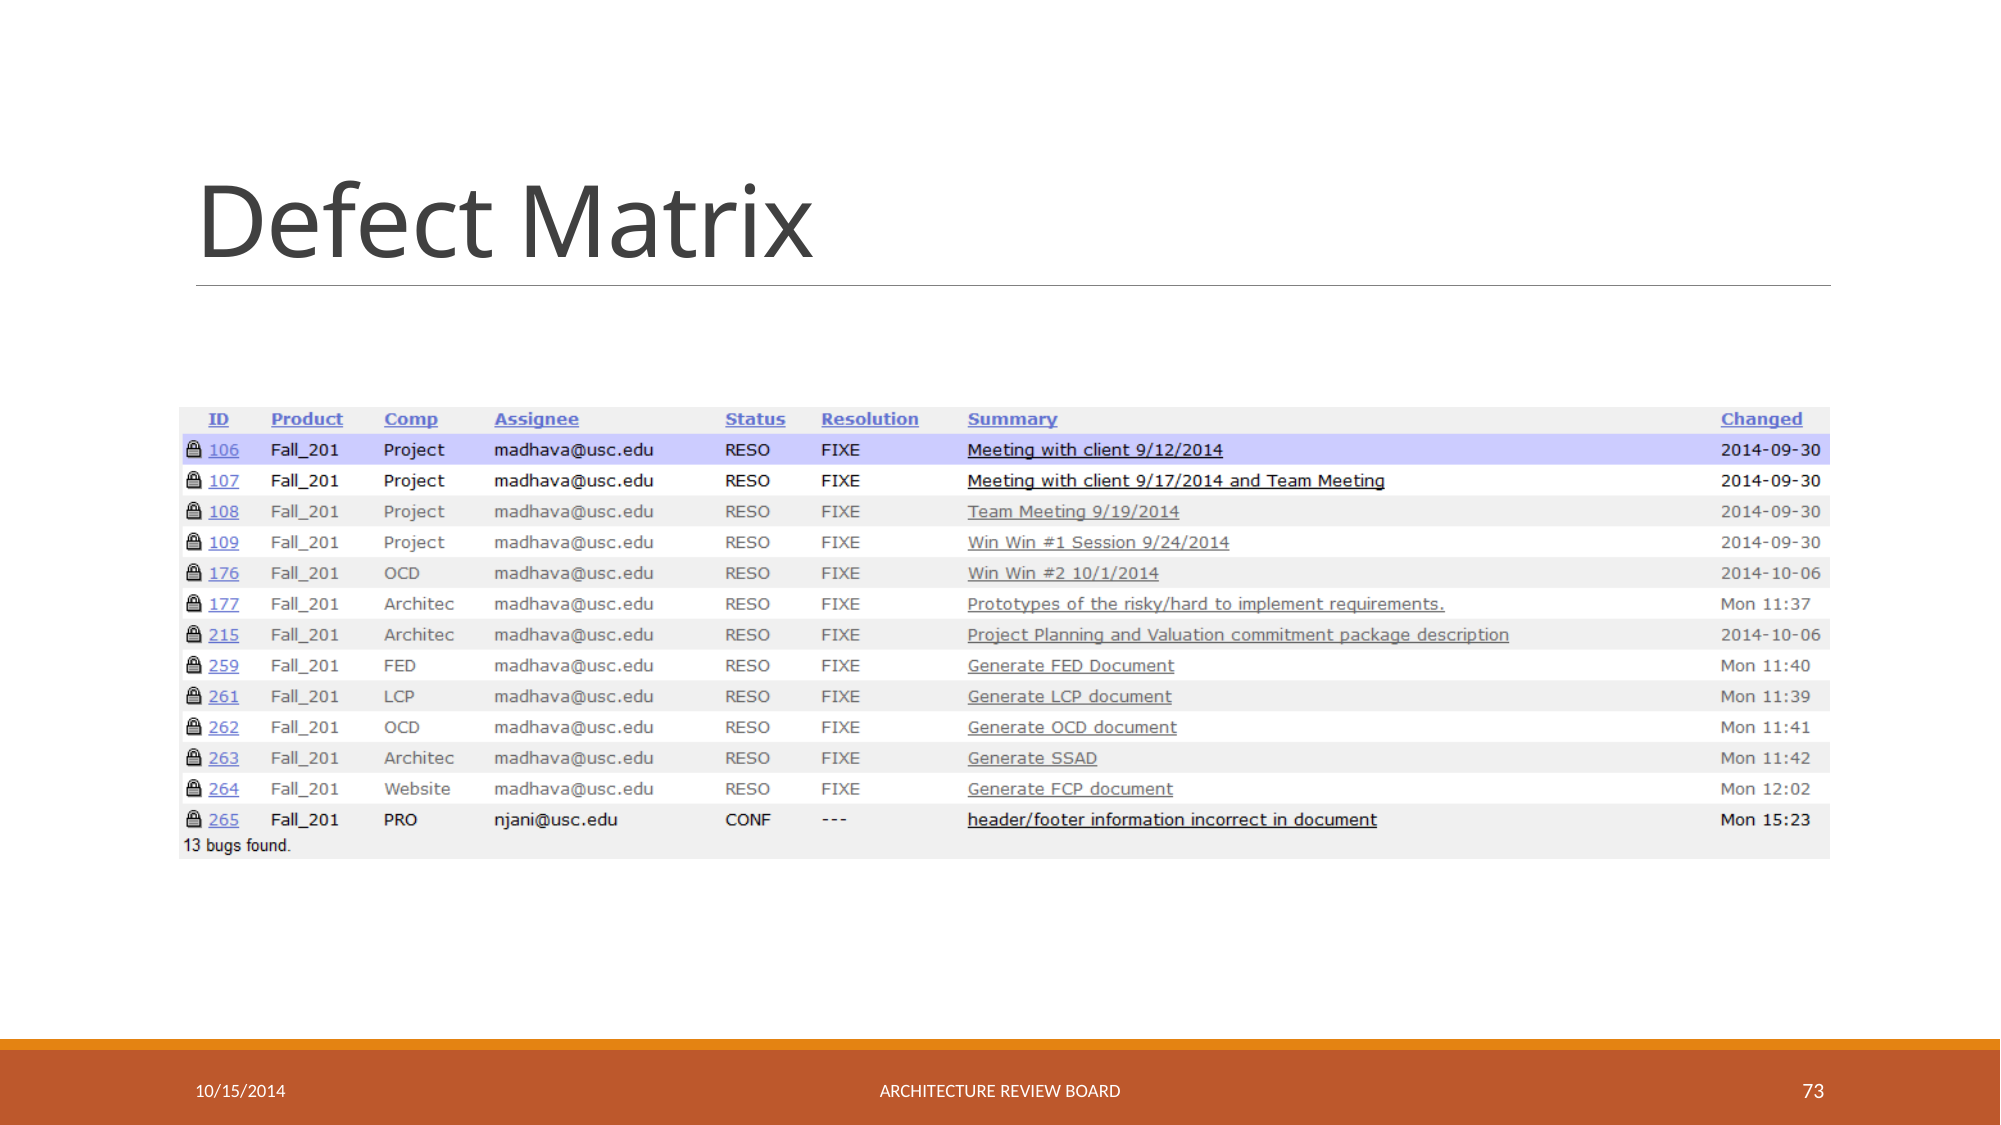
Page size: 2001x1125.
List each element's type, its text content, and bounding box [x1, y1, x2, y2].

slide_number 73 [1624, 1059, 1840, 1120]
title Defect Matrix [180, 47, 1830, 285]
footer Architecture review board [604, 1059, 1396, 1120]
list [179, 406, 1831, 859]
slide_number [180, 1059, 586, 1120]
